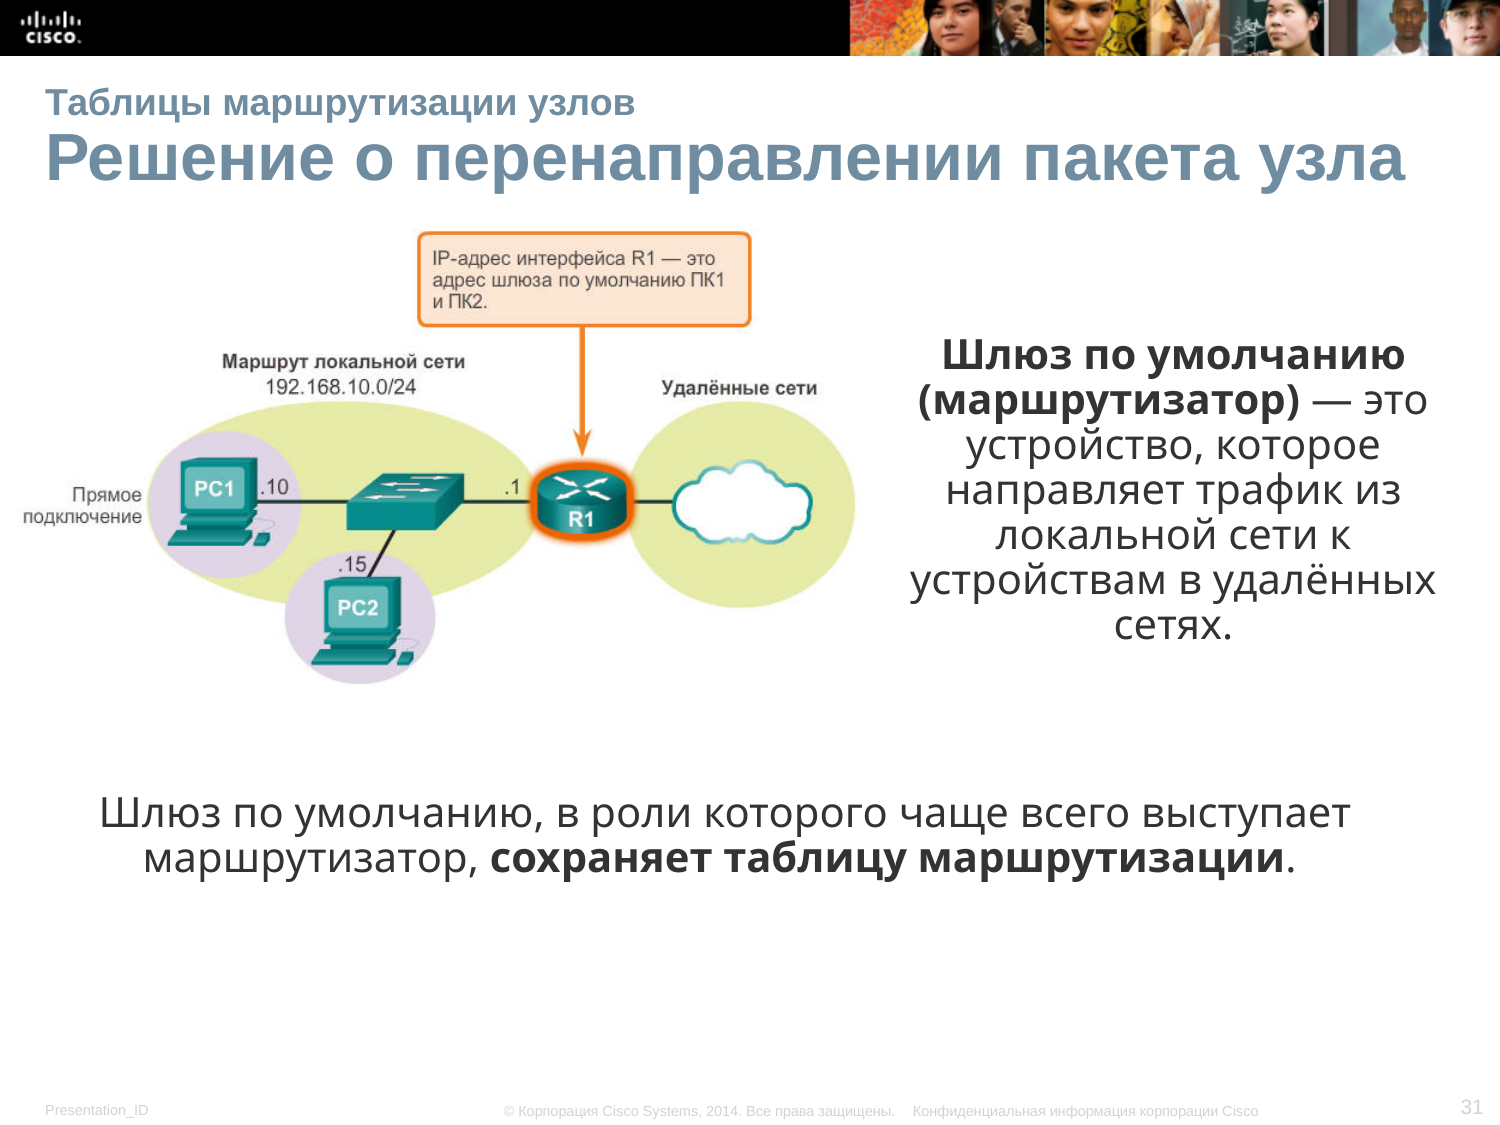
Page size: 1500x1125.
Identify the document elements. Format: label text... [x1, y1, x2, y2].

picture [0, 0, 1500, 56]
text_box Шлюз по умолчанию (маршрутизатор) — это устройство, которое направляет трафик из локальной сети к устройствам в удалённых сетях. [884, 326, 1471, 657]
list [0, 225, 881, 695]
title Таблицы маршрутизации узлов Решение о перенаправлении пакета узла [31, 64, 1471, 203]
text_box Шлюз по умолчанию, в роли которого чаще всего выступает маршрутизатор, сохраняет таблицу маршрутизации. [53, 784, 1397, 889]
